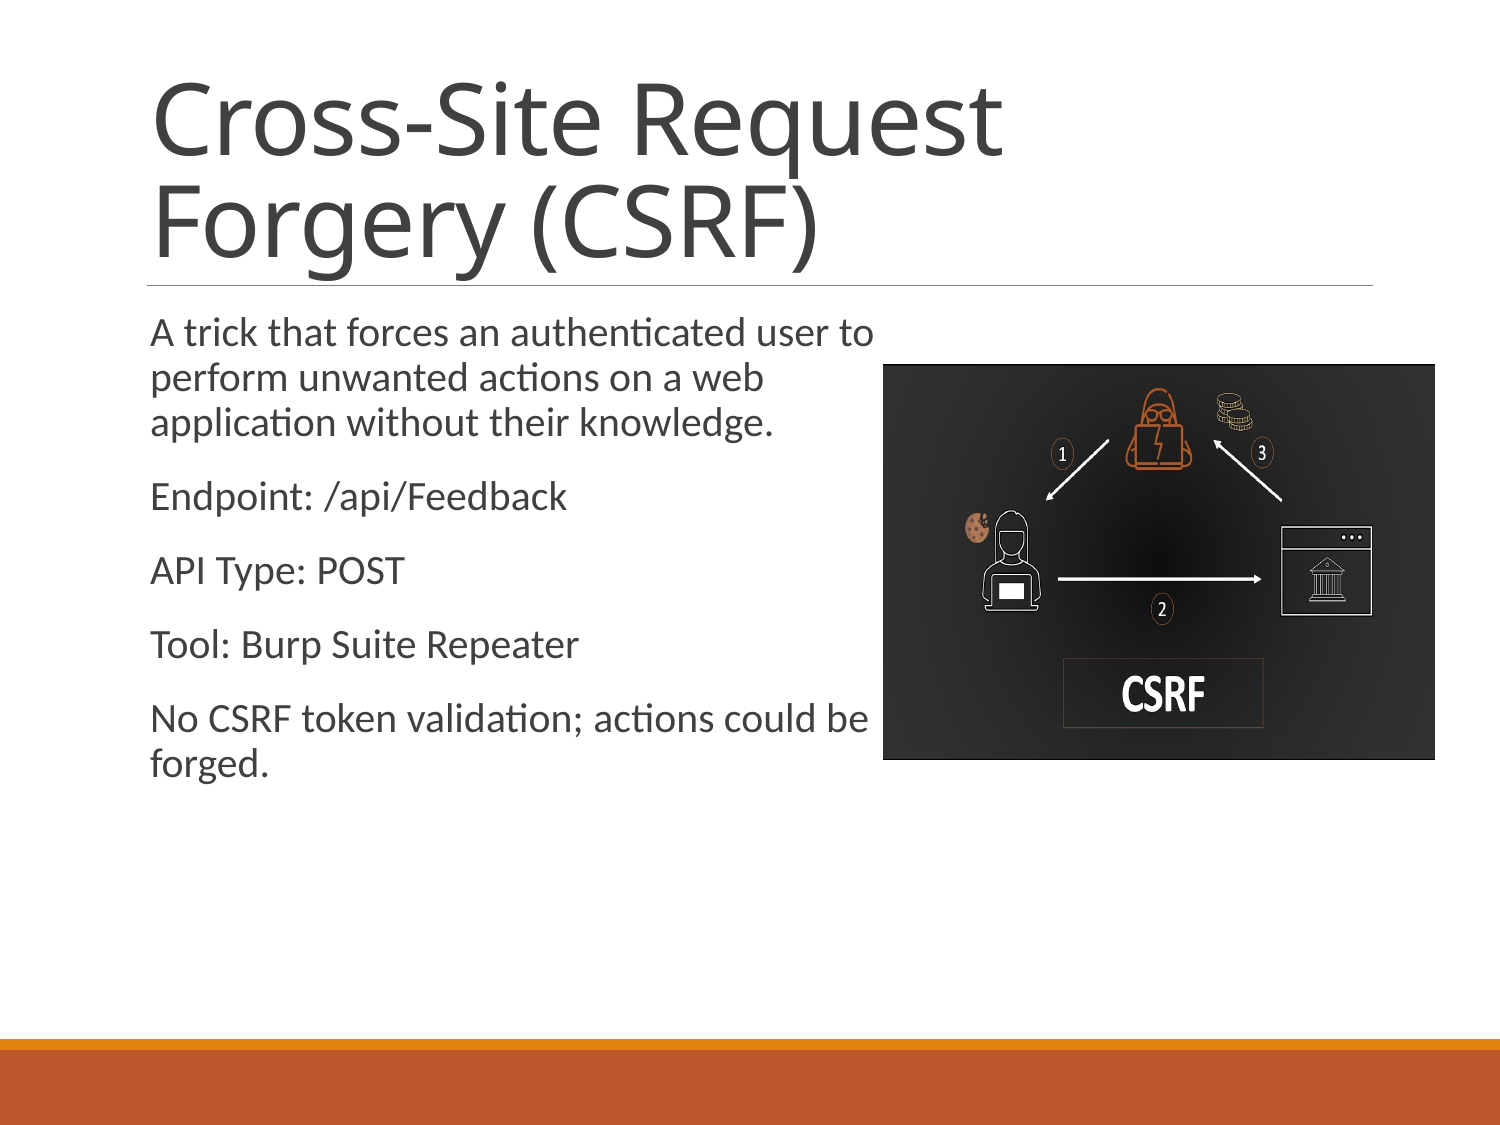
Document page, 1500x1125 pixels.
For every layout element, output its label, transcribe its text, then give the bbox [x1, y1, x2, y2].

list A trick that forces an authenticated user to perform unwanted actions on a web application without their knowledge. Endpoint: /api/Feedback API Type: POST Tool: Burp Suite Repeater No CSRF token validation; actions could be forged. [135, 302, 884, 963]
title Cross-Site Request Forgery (CSRF) [135, 47, 1373, 285]
picture [882, 364, 1435, 761]
